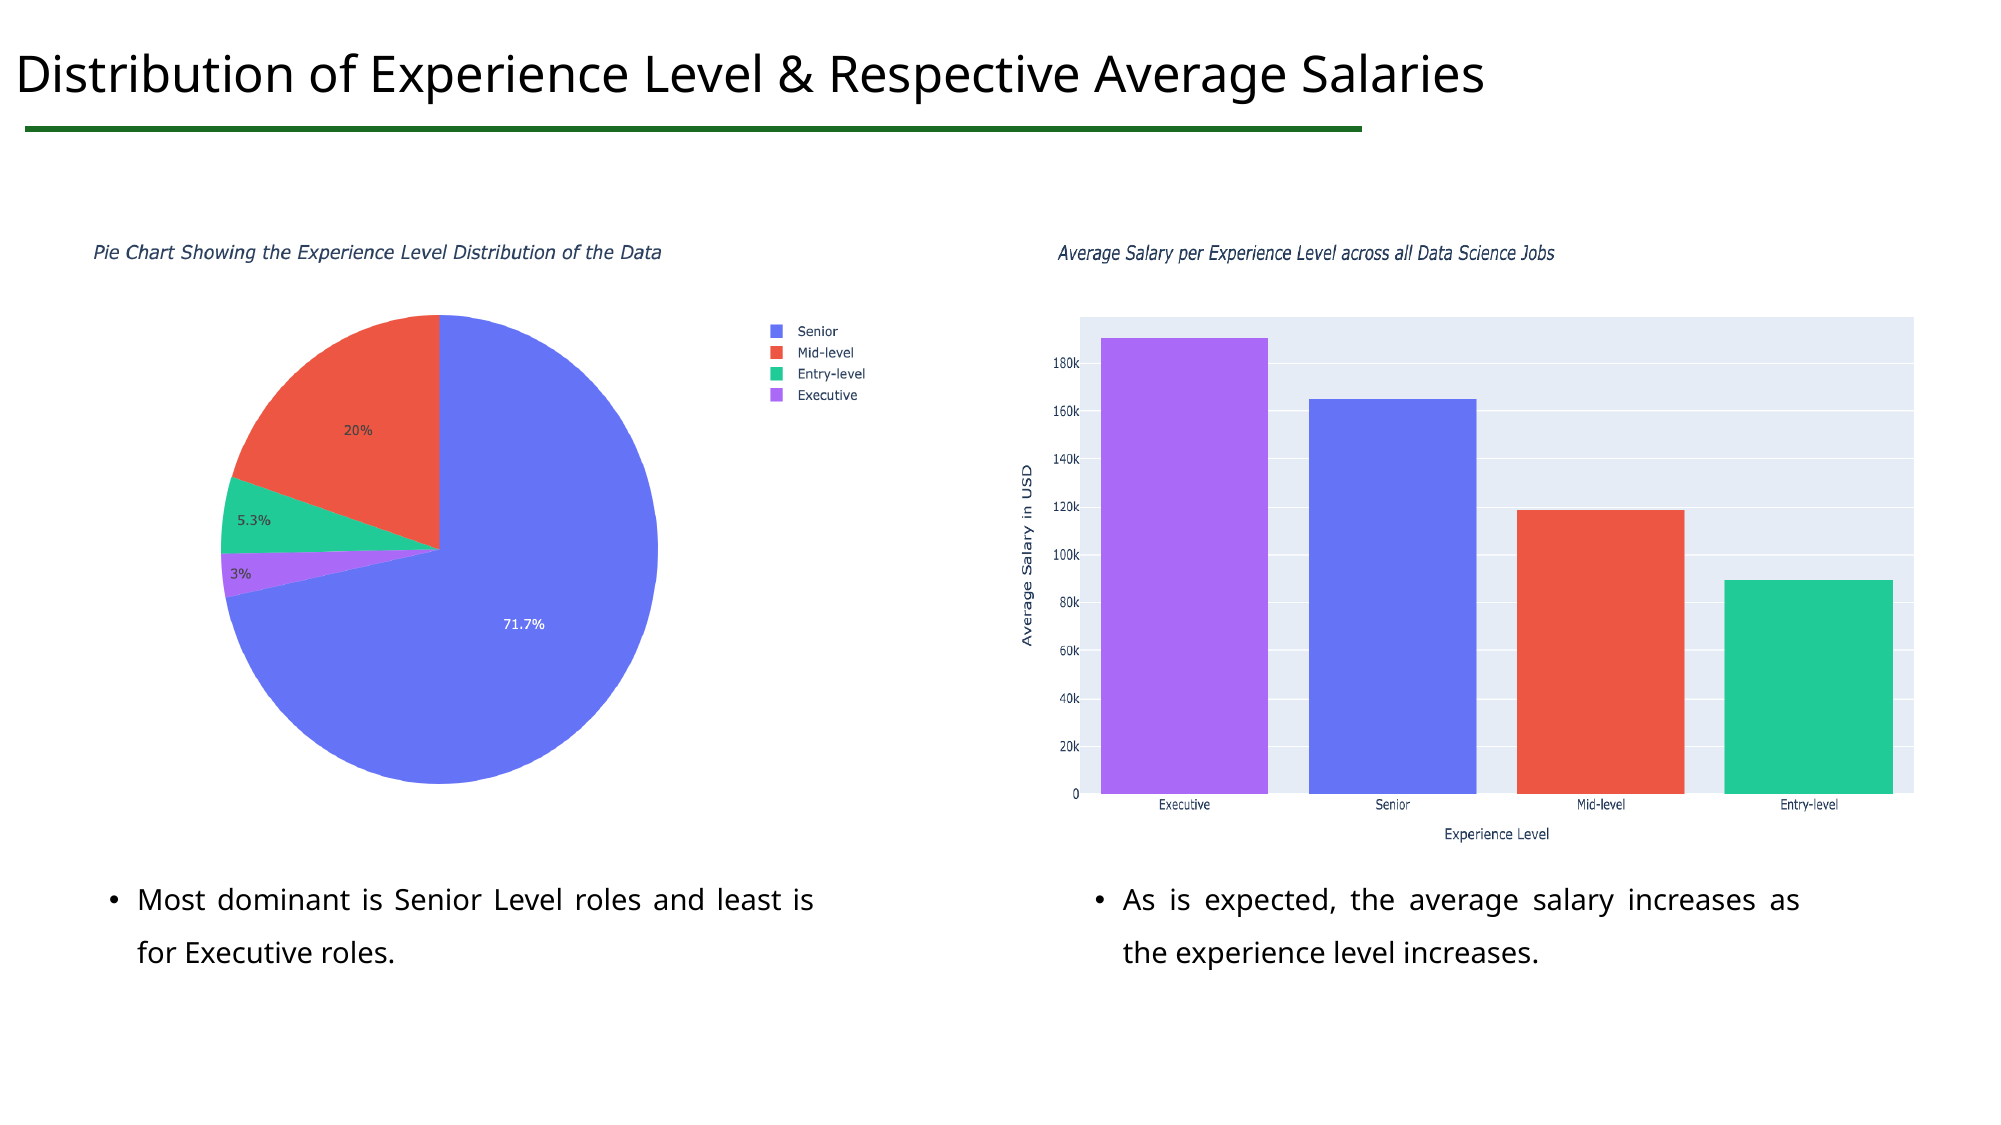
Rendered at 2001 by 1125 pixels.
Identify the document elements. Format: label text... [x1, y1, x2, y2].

title Distribution of Experience Level & Respective Average Salaries [0, 0, 1660, 111]
picture [964, 209, 1961, 866]
text_box Most dominant is Senior Level roles and least is for Executive roles. [94, 856, 830, 977]
text_box As is expected, the average salary increases as the experience level increases. [1079, 866, 1816, 977]
picture [63, 230, 913, 815]
